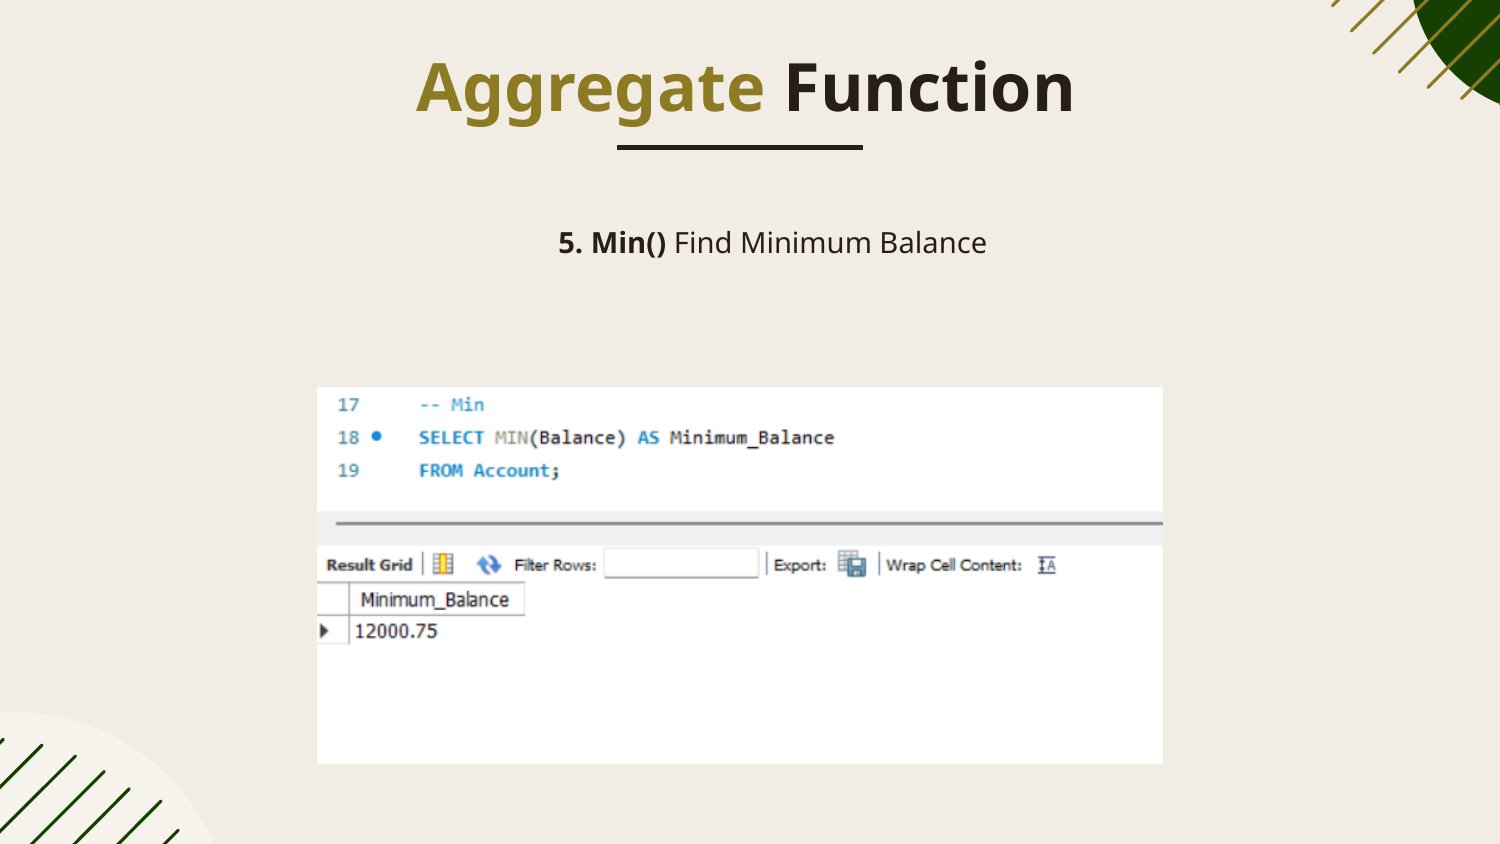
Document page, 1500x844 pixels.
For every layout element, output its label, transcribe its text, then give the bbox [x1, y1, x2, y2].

picture [317, 387, 1163, 765]
title Aggregate Function [116, 30, 1383, 202]
text_box 5. Min() Find Minimum Balance [168, 217, 1226, 268]
